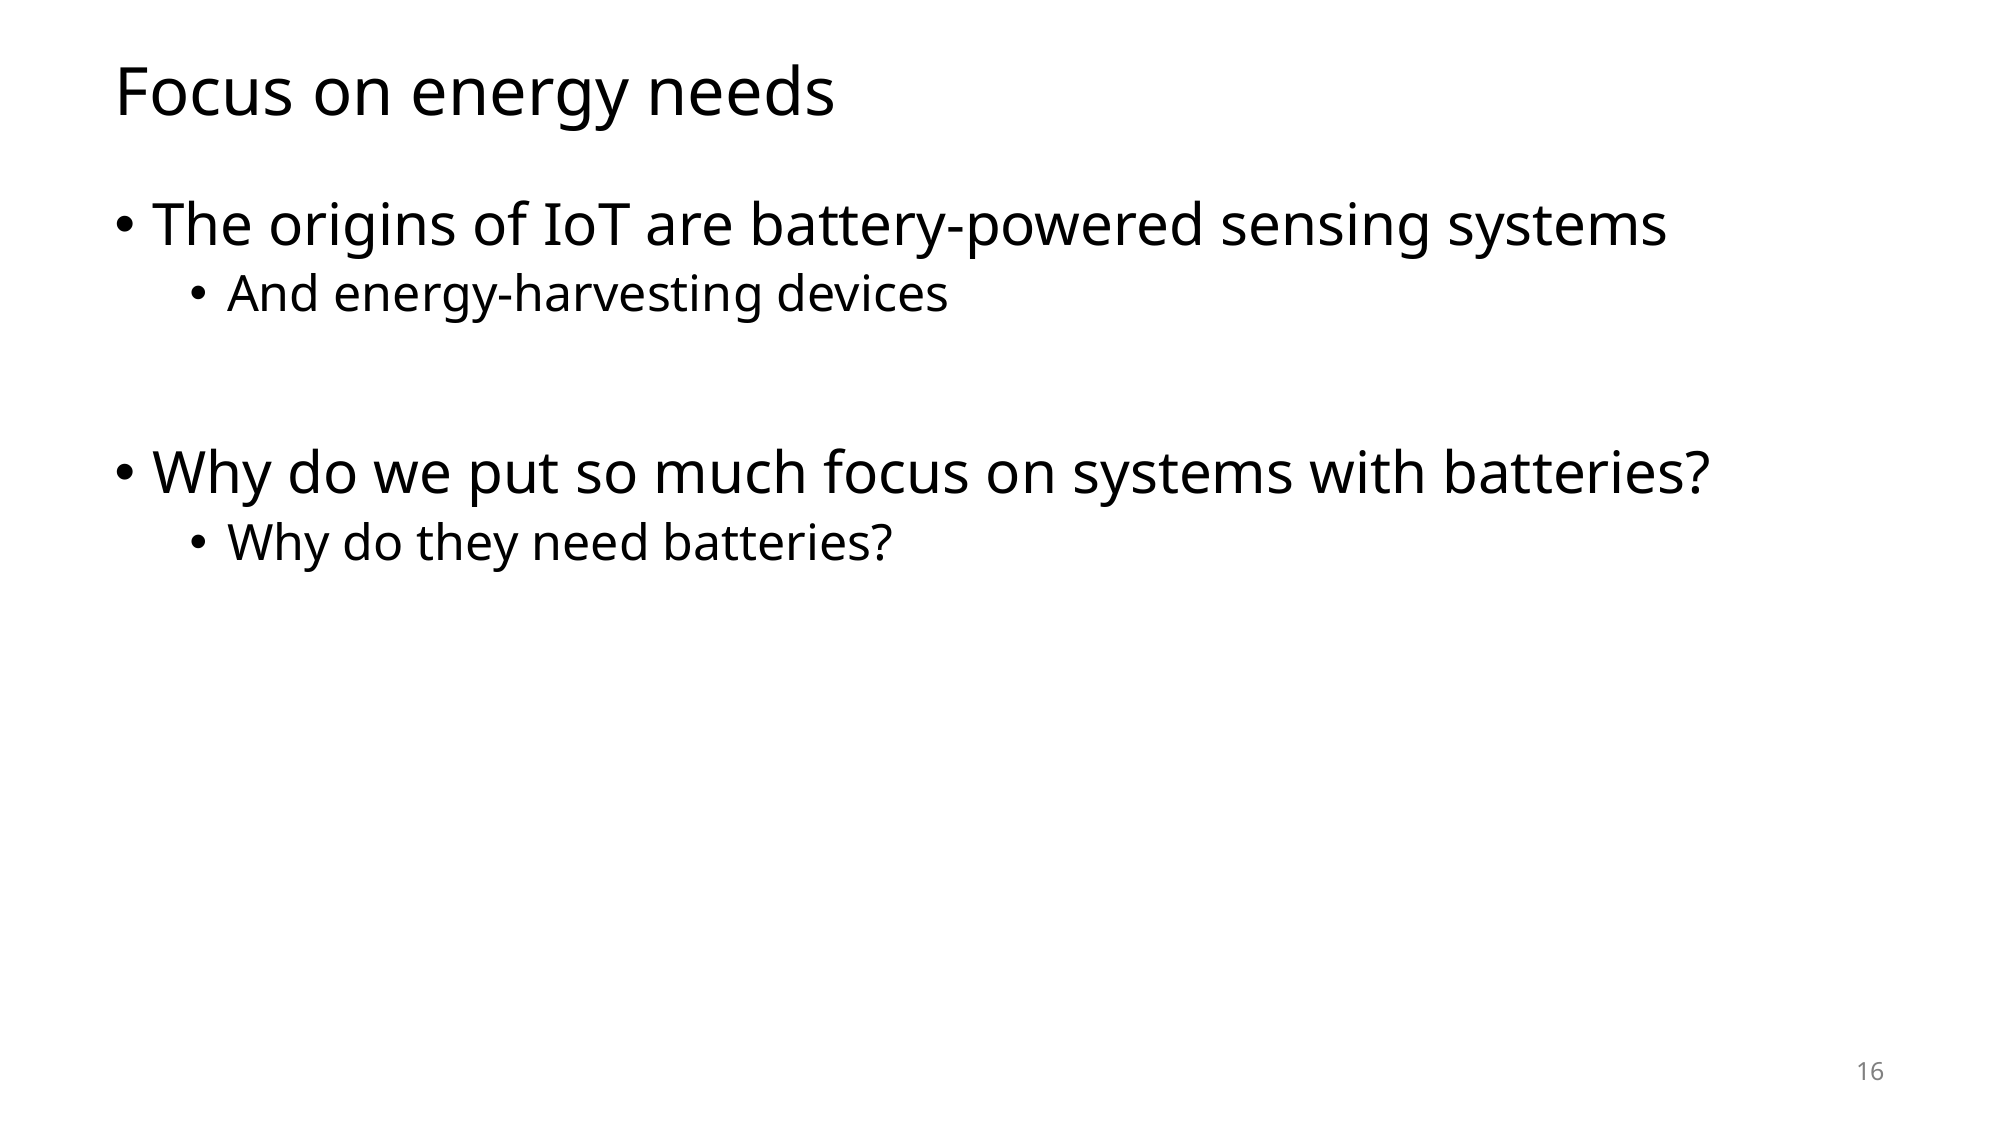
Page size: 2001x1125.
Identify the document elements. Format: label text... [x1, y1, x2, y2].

title Focus on energy needs [99, 37, 1900, 150]
slide_number 16 [1749, 1042, 1900, 1103]
list The origins of IoT are battery-powered sensing systems And energy-harvesting devices Why do we put so much focus on systems with batteries? Why do they need batteries? [99, 187, 1900, 1013]
